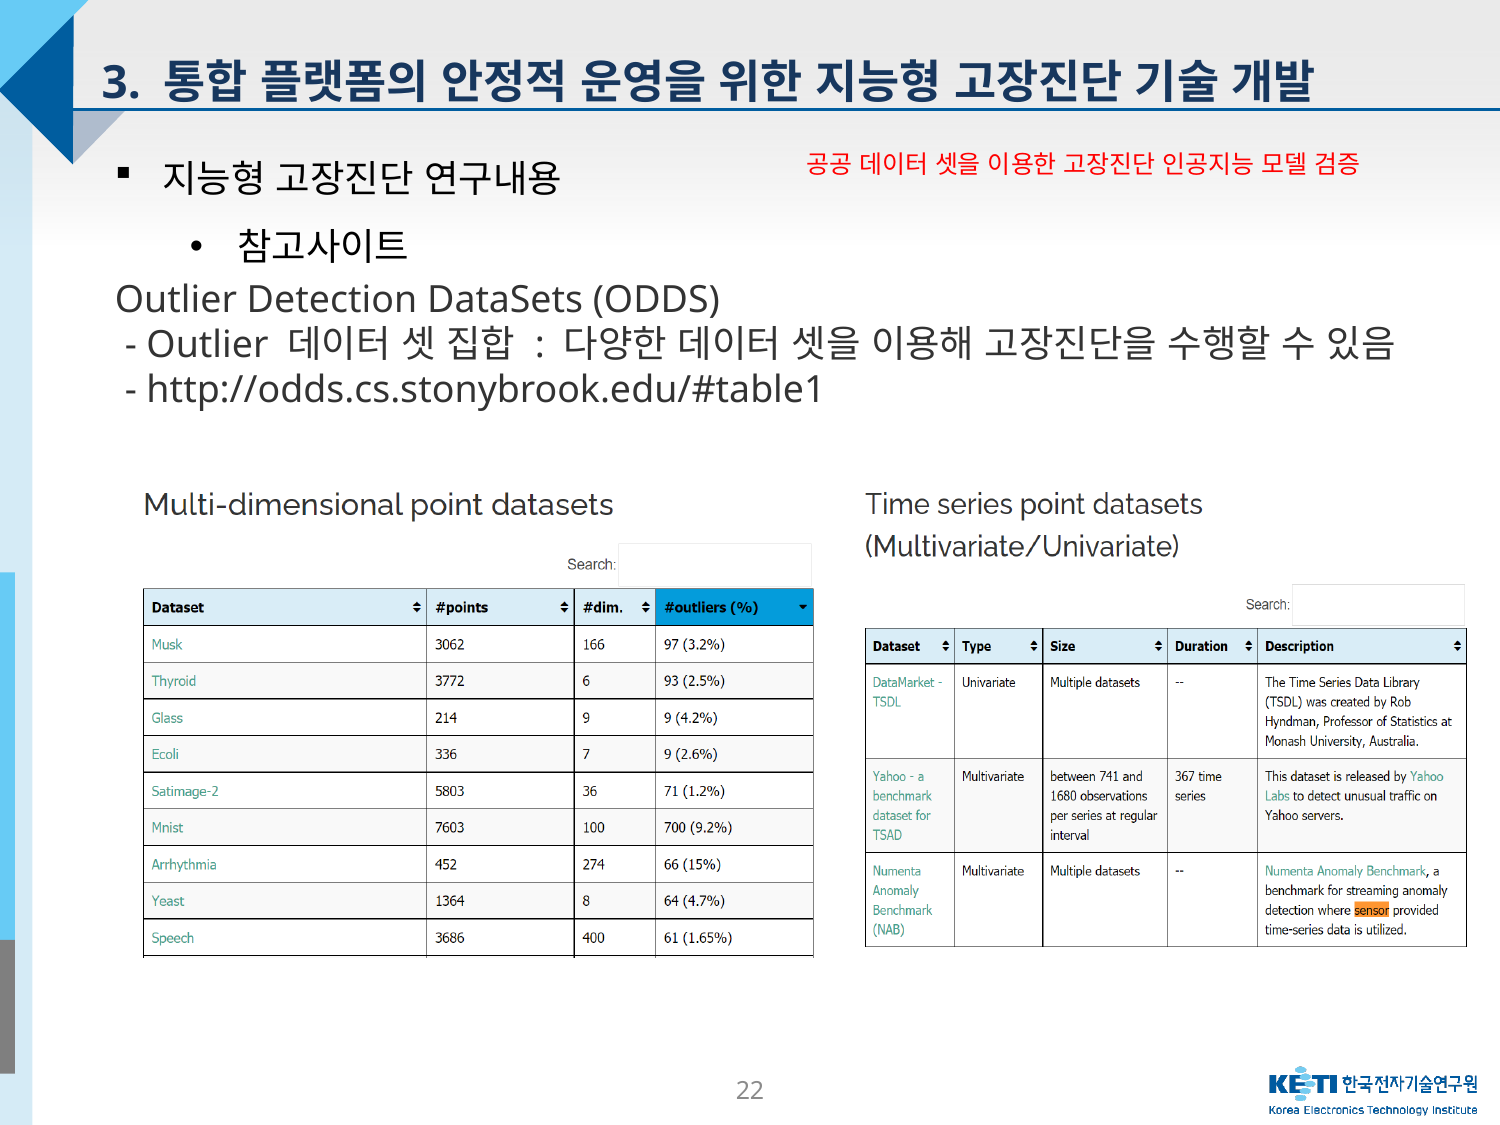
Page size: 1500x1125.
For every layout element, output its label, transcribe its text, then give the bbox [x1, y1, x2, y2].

picture [847, 483, 1474, 958]
text_box Outlier Detection DataSets (ODDS) - Outlier 데이터 셋 집합 : 다양한 데이터 셋을 이용해 고장진단을 수행할 수 있음 - http://odds.cs.stonybrook.edu/#table1 [100, 268, 1494, 418]
text_box 3. 통합 플랫폼의 안정적 운영을 위한 지능형 고장진단 기술 개발 [86, 50, 1500, 111]
text_box 공공 데이터 셋을 이용한 고장진단 인공지능 모델 검증 [791, 141, 1474, 186]
picture [1246, 1060, 1500, 1125]
text_box 지능형 고장진단 연구내용 참고사이트 [100, 125, 1459, 268]
picture [122, 483, 815, 958]
